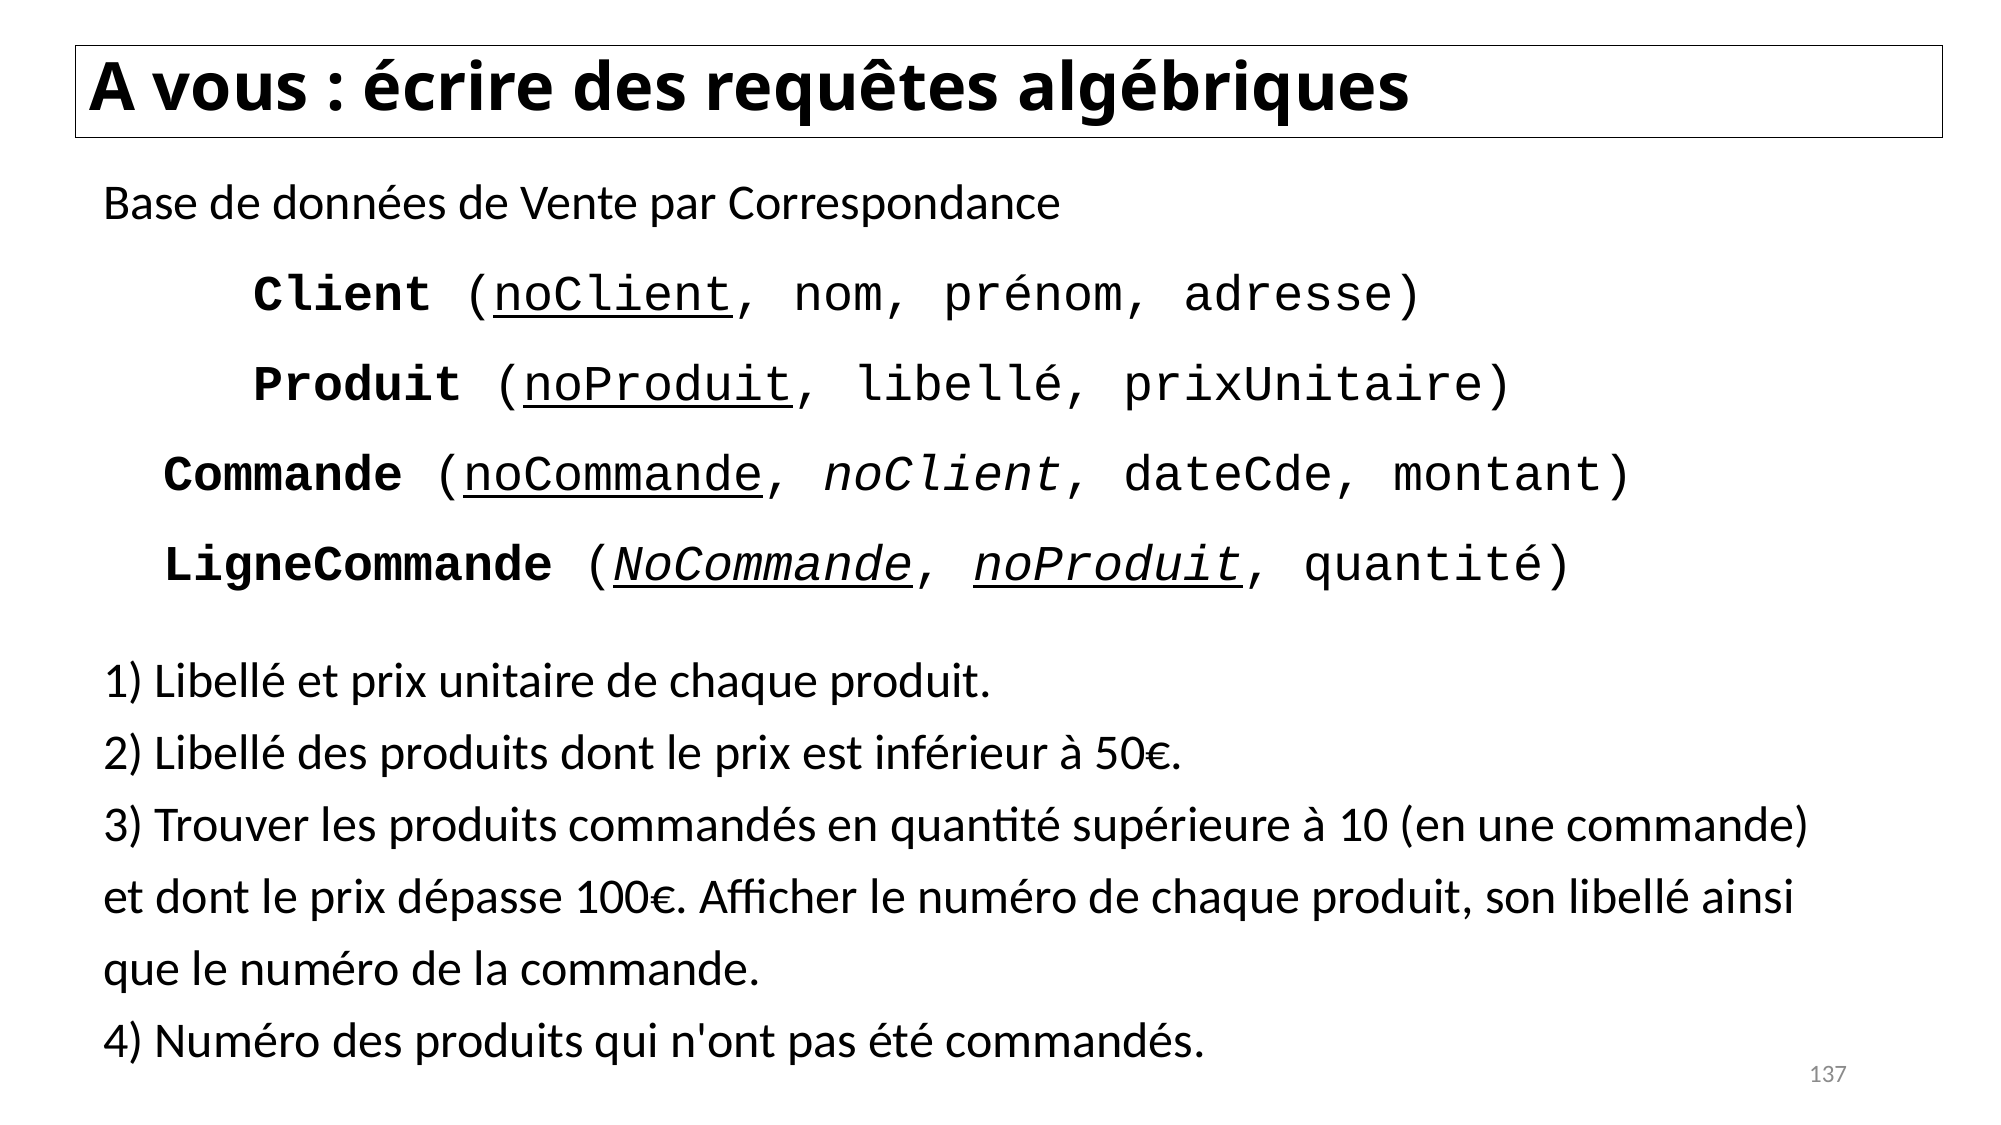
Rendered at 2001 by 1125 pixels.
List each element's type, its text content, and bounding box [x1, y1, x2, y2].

text_box A vous : écrire des requêtes algébriques [75, 45, 1943, 138]
text_box Base de données de Vente par Correspondance Client (noClient, nom, prénom, adresse) Produit (noProduit, libellé, prixUnitaire) Commande (noCommande, noClient, dateCde, montant) LigneCommande (NoCommande, noProduit, quantité) 1) Libellé et prix unitaire de chaque produit. 2) Libellé des produits dont le prix est inférieur à 50€. 3) Trouver les produits commandés en quantité supérieure à 10 (en une commande) et dont le prix dépasse 100€. Afficher le numéro de chaque produit, son libellé ainsi que le numéro de la commande. 4) Numéro des produits qui n'ont pas été commandés. [88, 169, 1863, 1075]
slide_number 137 [1412, 1075, 1863, 1103]
